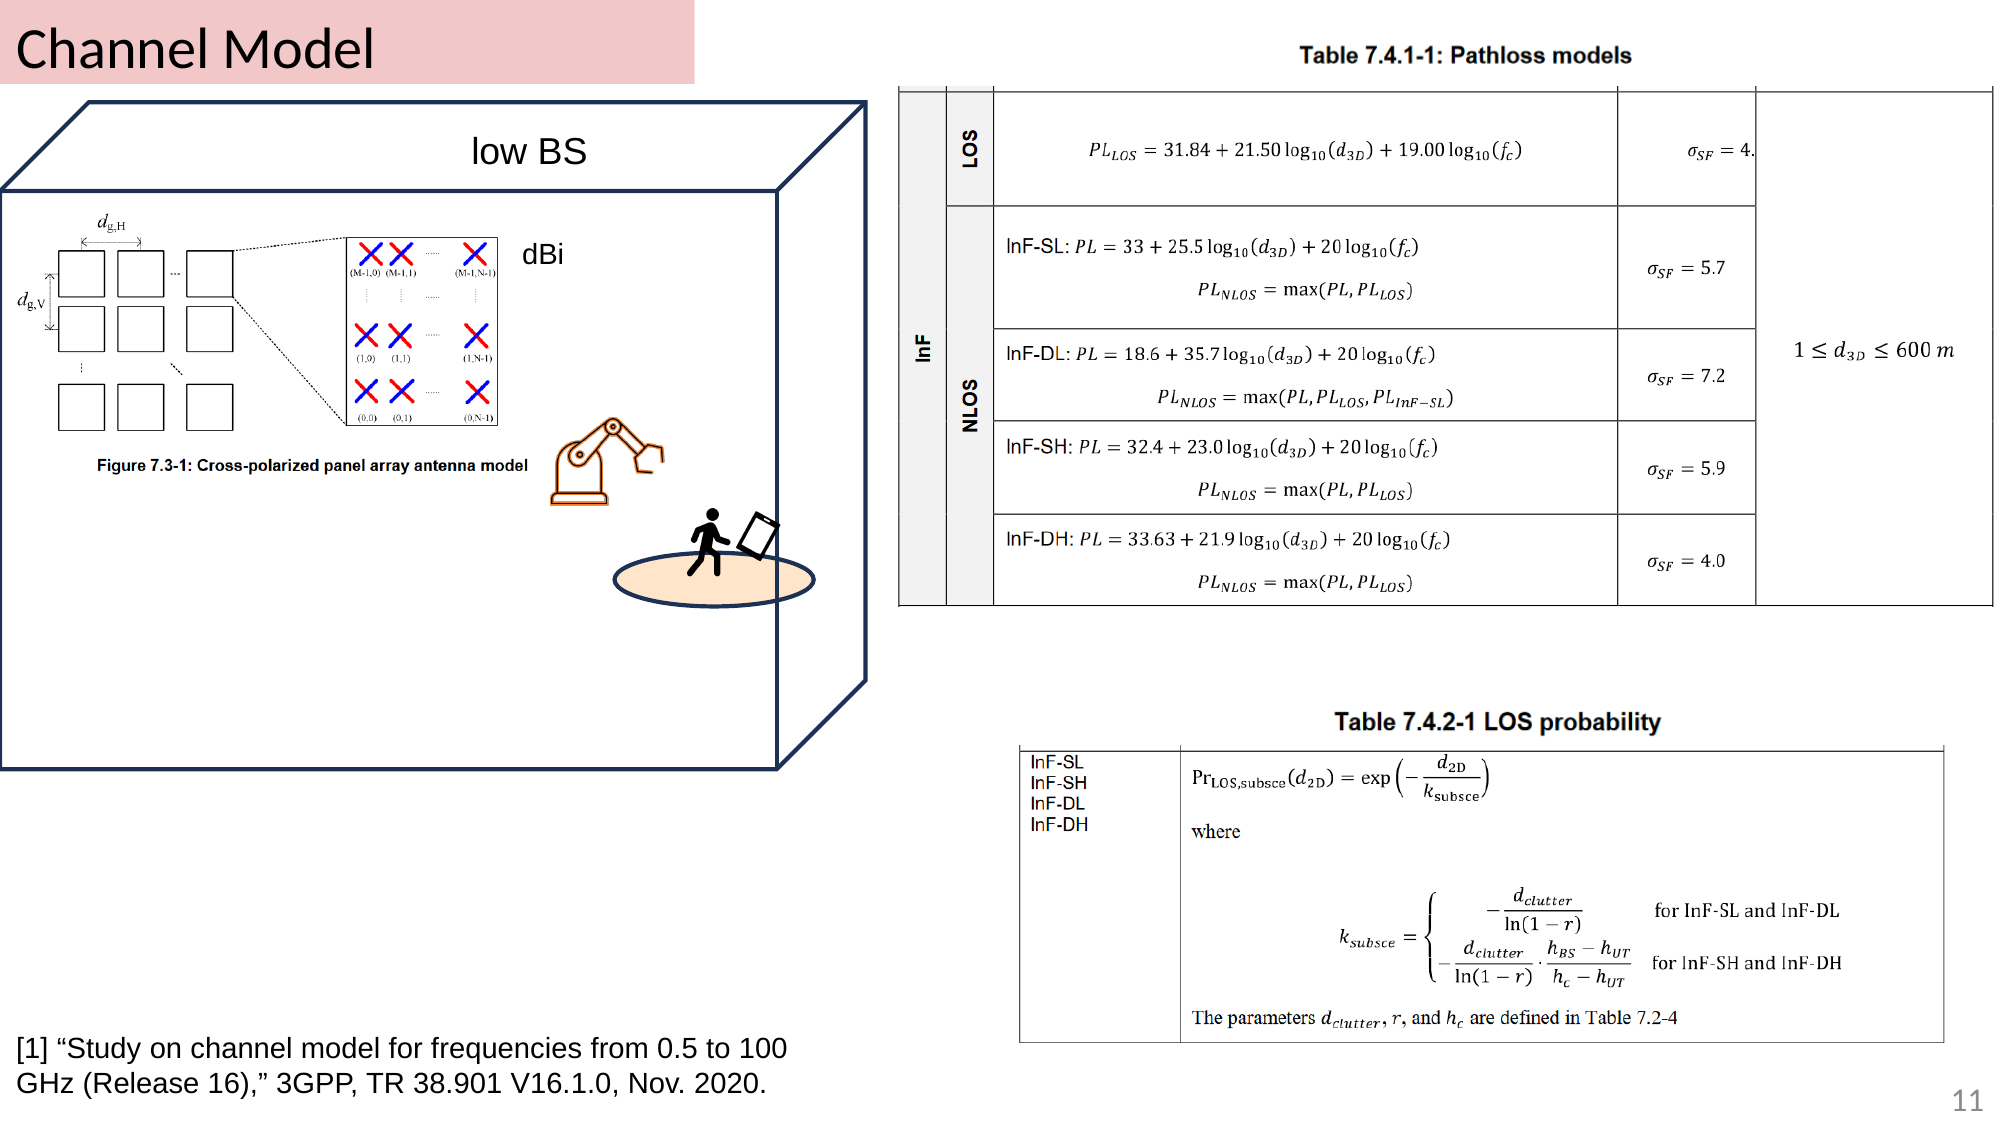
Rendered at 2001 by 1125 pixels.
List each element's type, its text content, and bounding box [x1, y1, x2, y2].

text_box [0, 0, 695, 84]
slide_number 11 [1902, 1067, 1999, 1125]
table_cell [779, 109, 863, 762]
picture [1322, 698, 1669, 741]
picture [891, 86, 2000, 607]
table_cell [7, 105, 858, 188]
text_box [1] “Study on channel model for frequencies from 0.5 to 100 GHz (Release 16),” 3GPP, TR 38.901 V16.1.0, Nov. 2020. [1, 1021, 847, 1107]
picture [1013, 745, 1951, 1043]
picture [15, 200, 530, 476]
text_box [0, 100, 868, 772]
picture [1291, 34, 1638, 72]
picture [545, 399, 793, 580]
text_box low BS [456, 119, 603, 180]
text_box Channel Model [2, 2, 392, 88]
